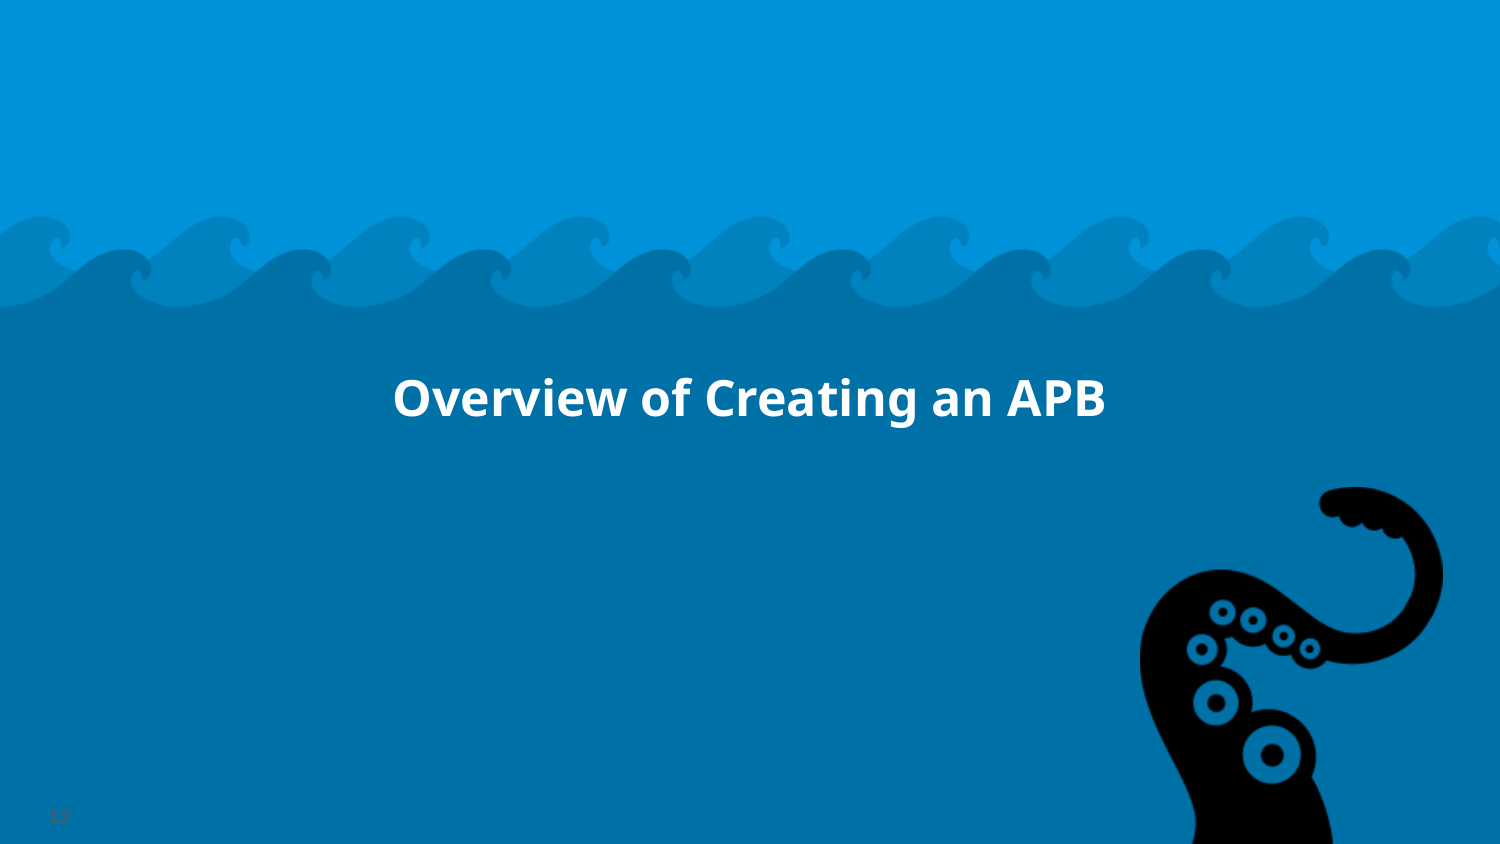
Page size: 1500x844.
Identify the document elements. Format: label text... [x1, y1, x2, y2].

picture [1141, 488, 1442, 844]
slide_number 12 [0, 784, 87, 844]
title Overview of Creating an APB [51, 327, 1449, 466]
